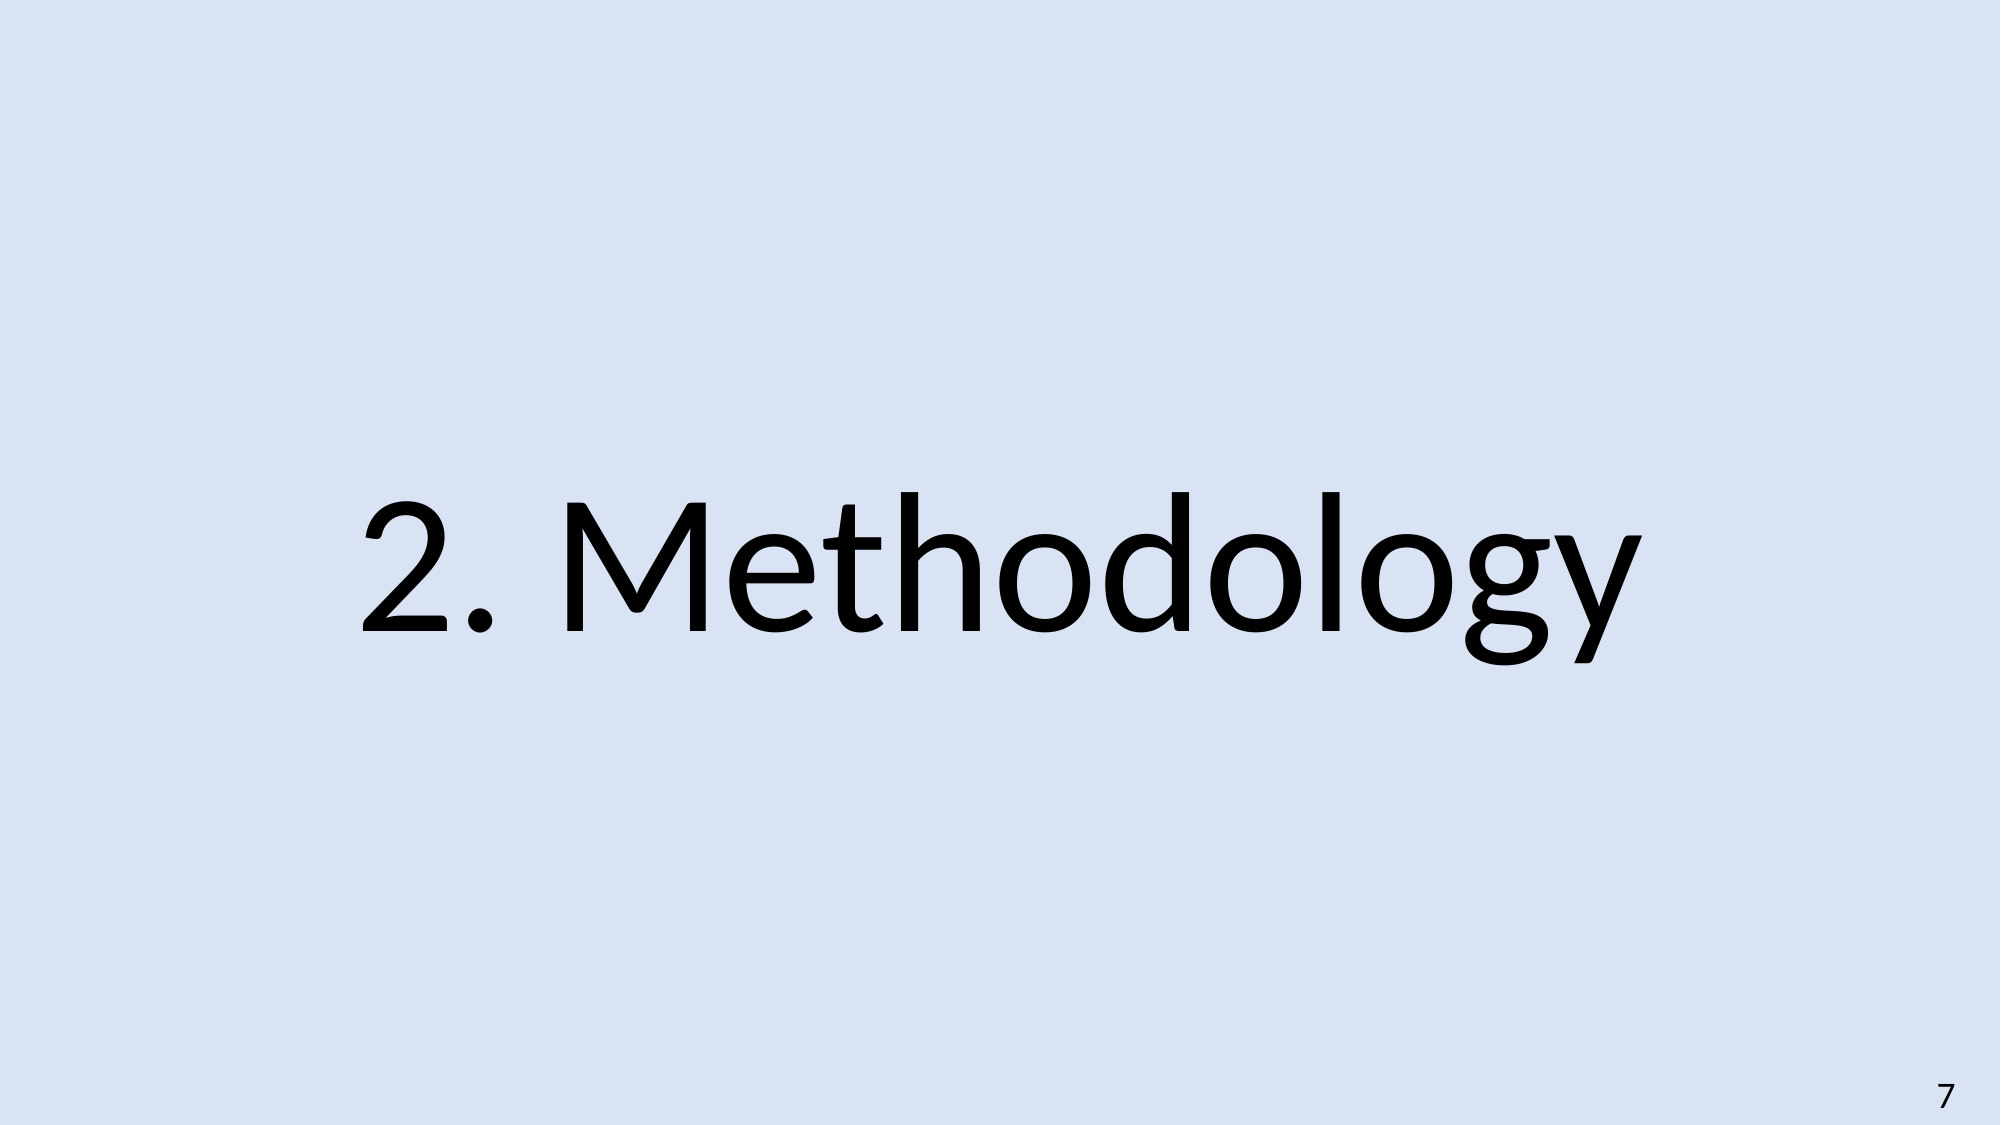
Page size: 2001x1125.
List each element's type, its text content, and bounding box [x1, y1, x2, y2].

text_box 2. Methodology [274, 424, 1726, 920]
text_box 7 [1921, 1064, 1971, 1124]
